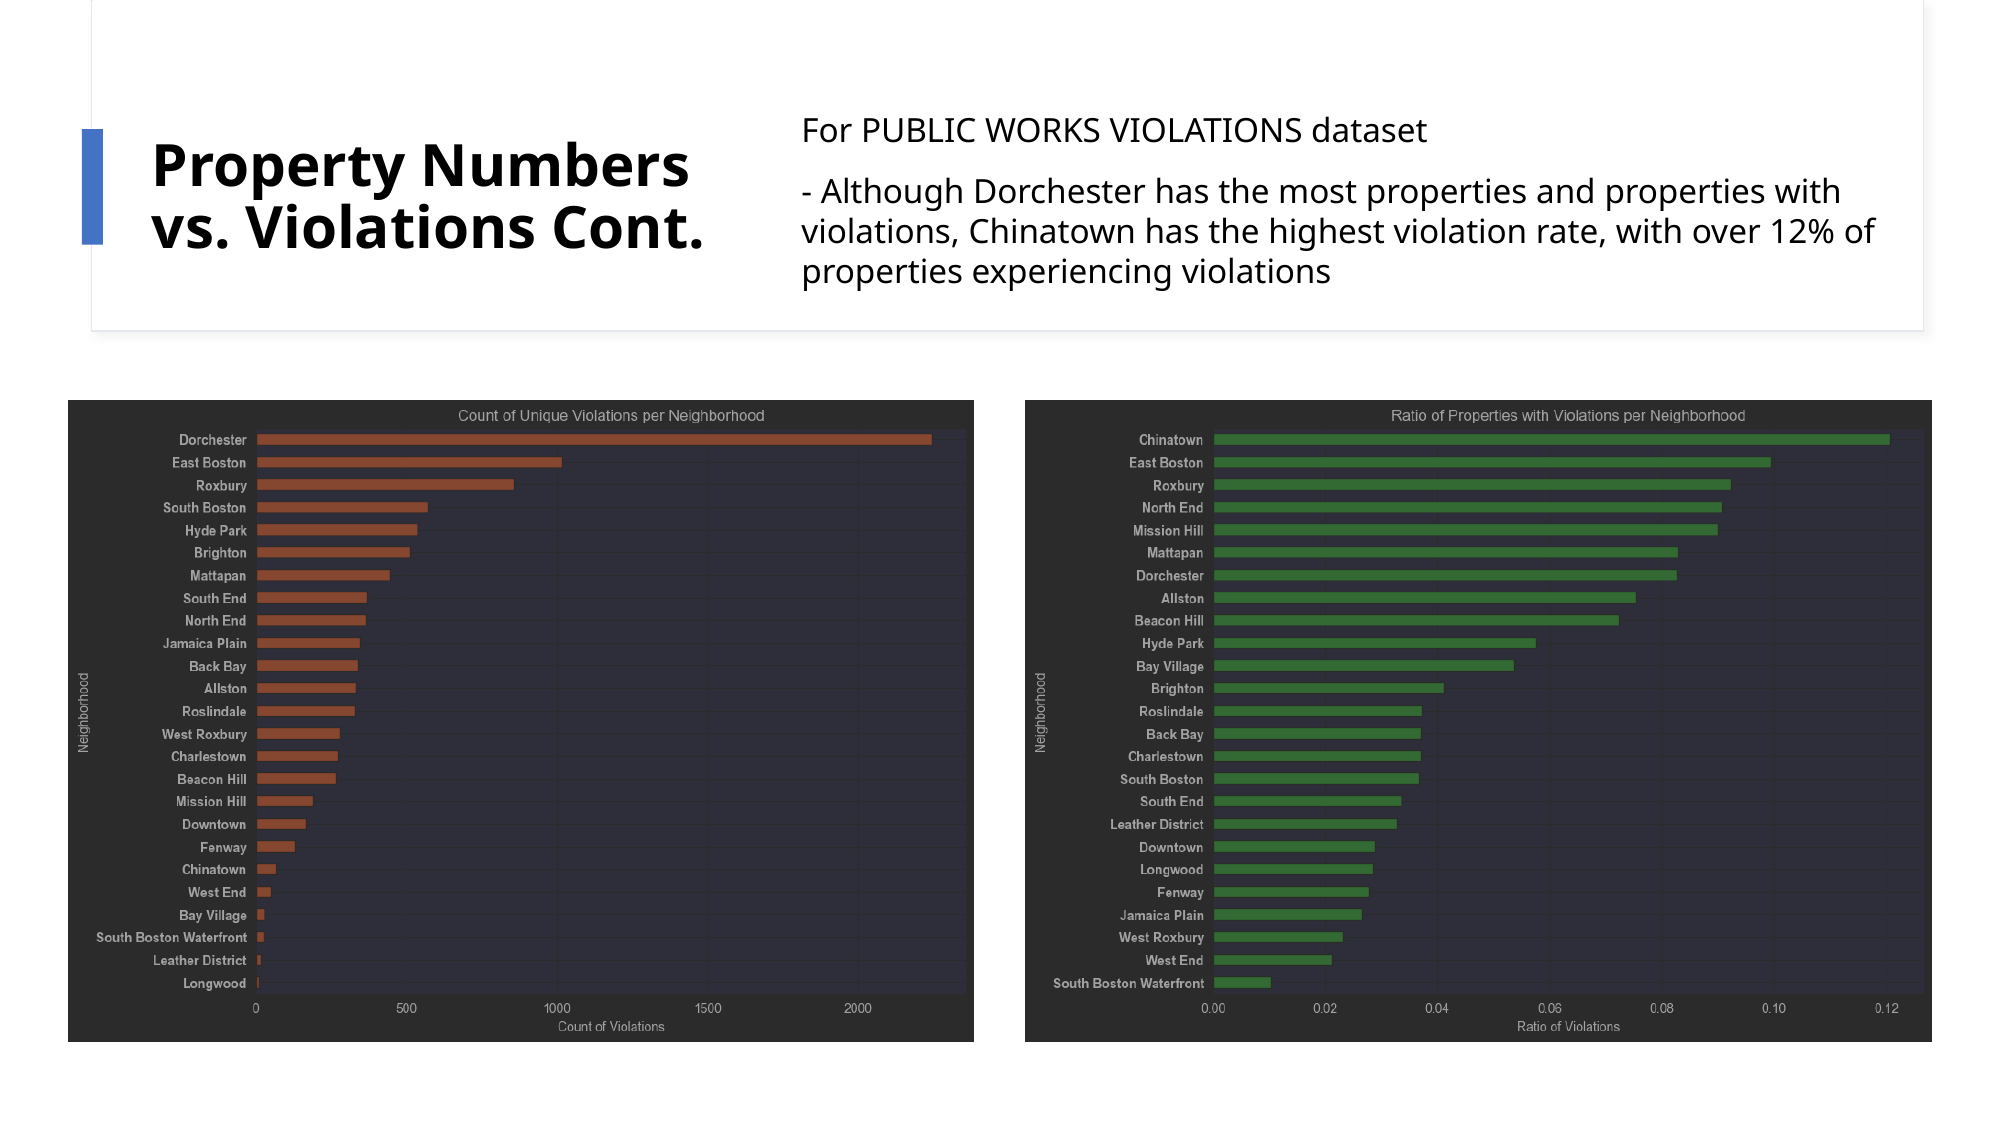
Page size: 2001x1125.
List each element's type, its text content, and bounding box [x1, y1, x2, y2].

title Property Numbers vs. Violations Cont. [136, 63, 738, 334]
picture [1025, 400, 1932, 1042]
picture [67, 400, 974, 1042]
list For PUBLIC WORKS VIOLATIONS dataset - Although Dorchester has the most properties and properties with violations, Chinatown has the highest violation rate, with over 12% of properties experiencing violations [786, 101, 1912, 299]
